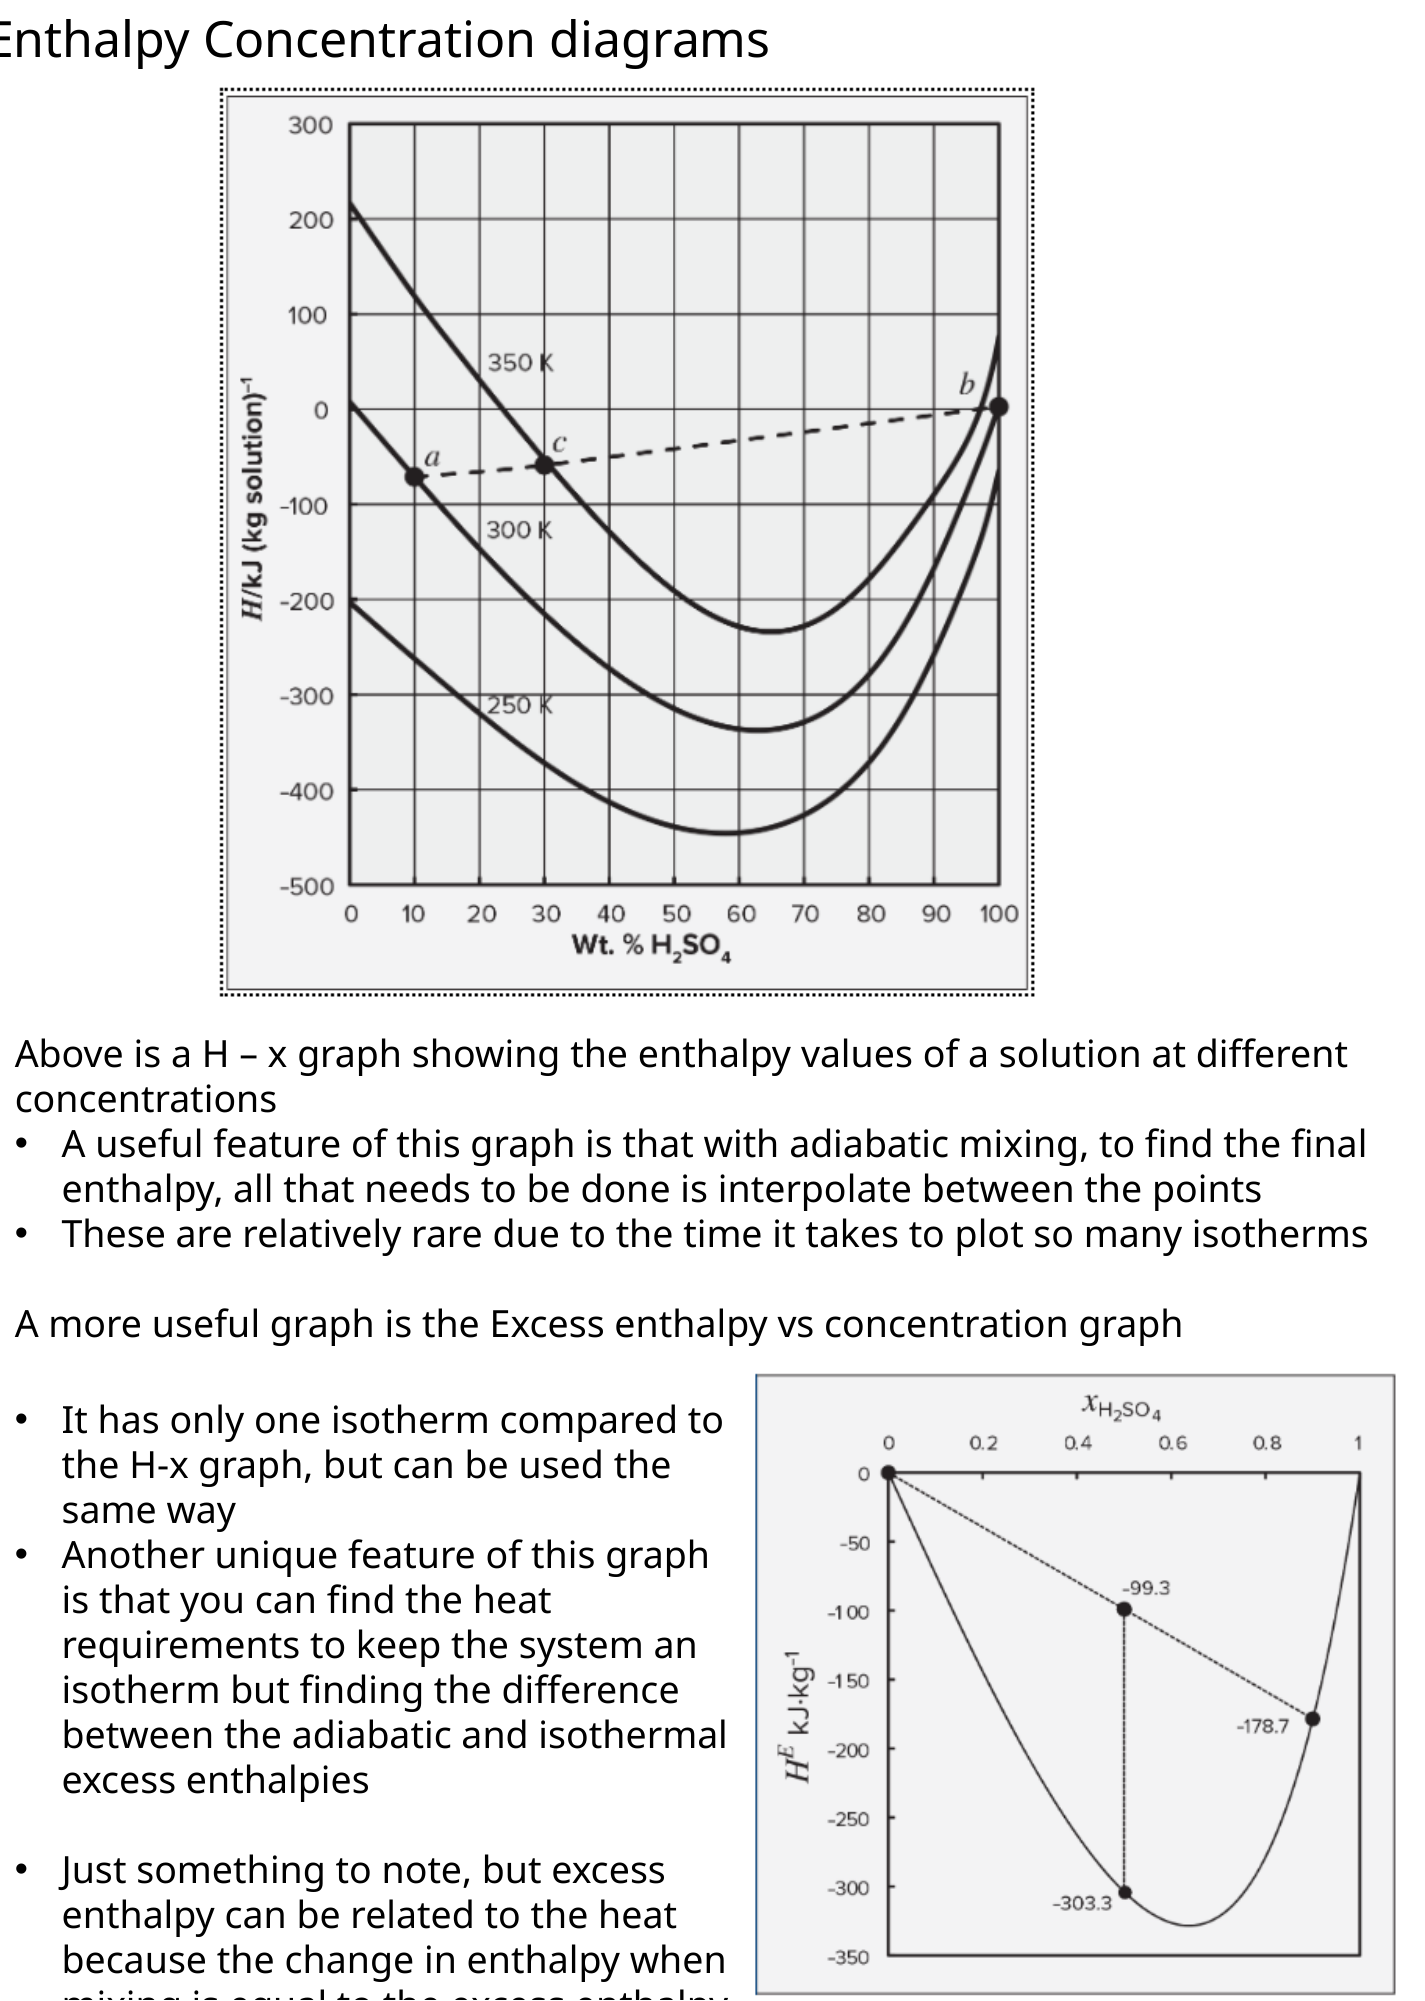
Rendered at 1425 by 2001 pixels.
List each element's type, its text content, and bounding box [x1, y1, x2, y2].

text_box It has only one isotherm compared to the H-x graph, but can be used the same way Another unique feature of this graph is that you can find the heat requirements to keep the system an isotherm but finding the difference between the adiabatic and isothermal excess enthalpies Just something to note, but excess enthalpy can be related to the heat because the change in enthalpy when mixing is equal to the excess enthalpy [0, 1388, 748, 2000]
text_box Above is a H – x graph showing the enthalpy values of a solution at different concentrations A useful feature of this graph is that with adiabatic mixing, to find the final enthalpy, all that needs to be done is interpolate between the points These are relatively rare due to the time it takes to plot so many isotherms A more useful graph is the Excess enthalpy vs concentration graph [0, 1022, 1425, 1352]
text_box Enthalpy Concentration diagrams [0, 0, 786, 75]
picture [750, 1368, 1402, 2000]
picture [213, 85, 1045, 1004]
